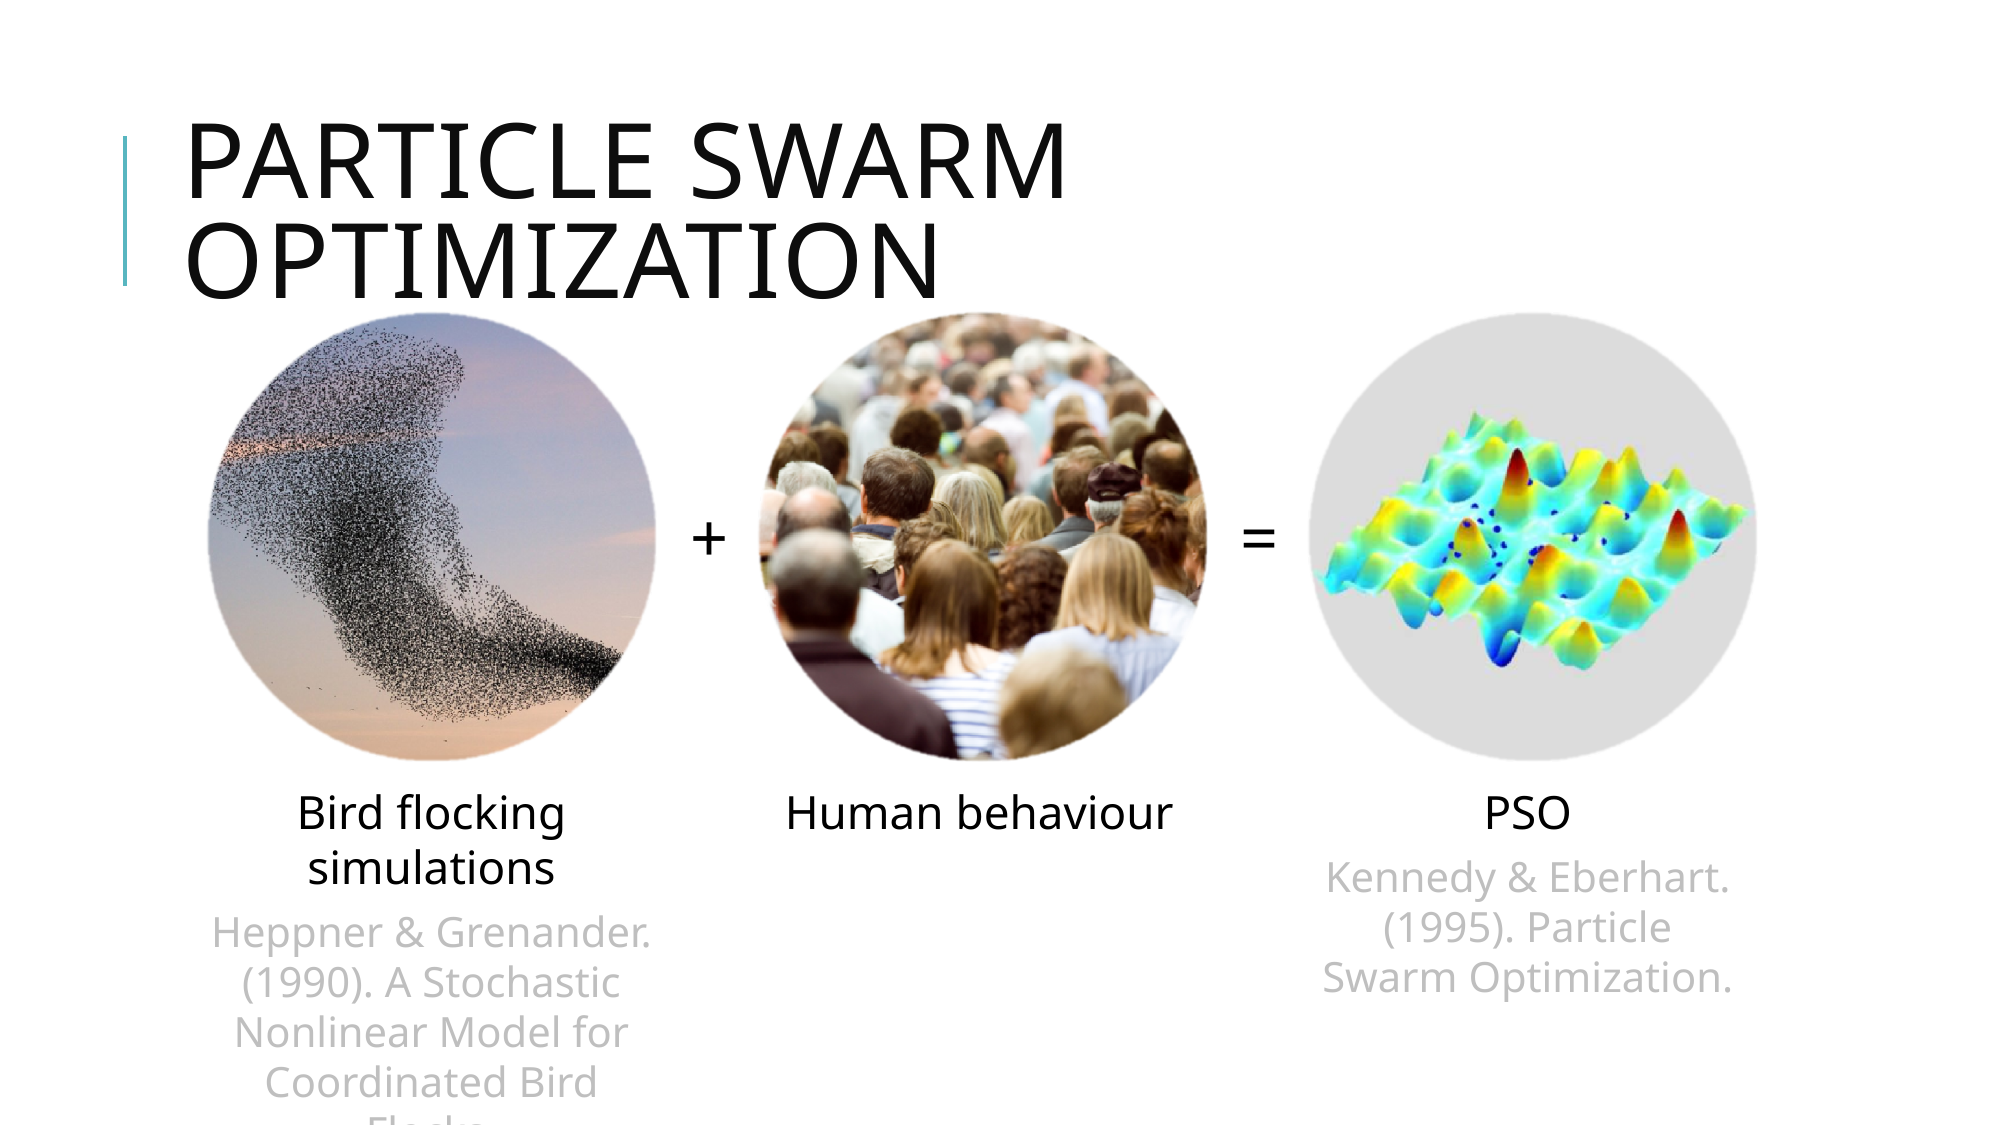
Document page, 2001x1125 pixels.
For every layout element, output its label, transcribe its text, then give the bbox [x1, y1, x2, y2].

text_box + [675, 488, 744, 583]
text_box PSO Kennedy & Eberhart. (1995). Particle Swarm Optimization. [1301, 776, 1754, 1064]
picture [206, 310, 657, 762]
picture [1307, 310, 1758, 762]
text_box = [1225, 488, 1294, 583]
text_box Bird flocking simulations Heppner & Grenander. (1990). A Stochastic Nonlinear Model for Coordinated Bird Flocks. [194, 776, 669, 1125]
text_box Human behaviour [753, 775, 1206, 909]
picture [756, 310, 1208, 762]
title Particle Swarm Optimization [168, 96, 1763, 342]
